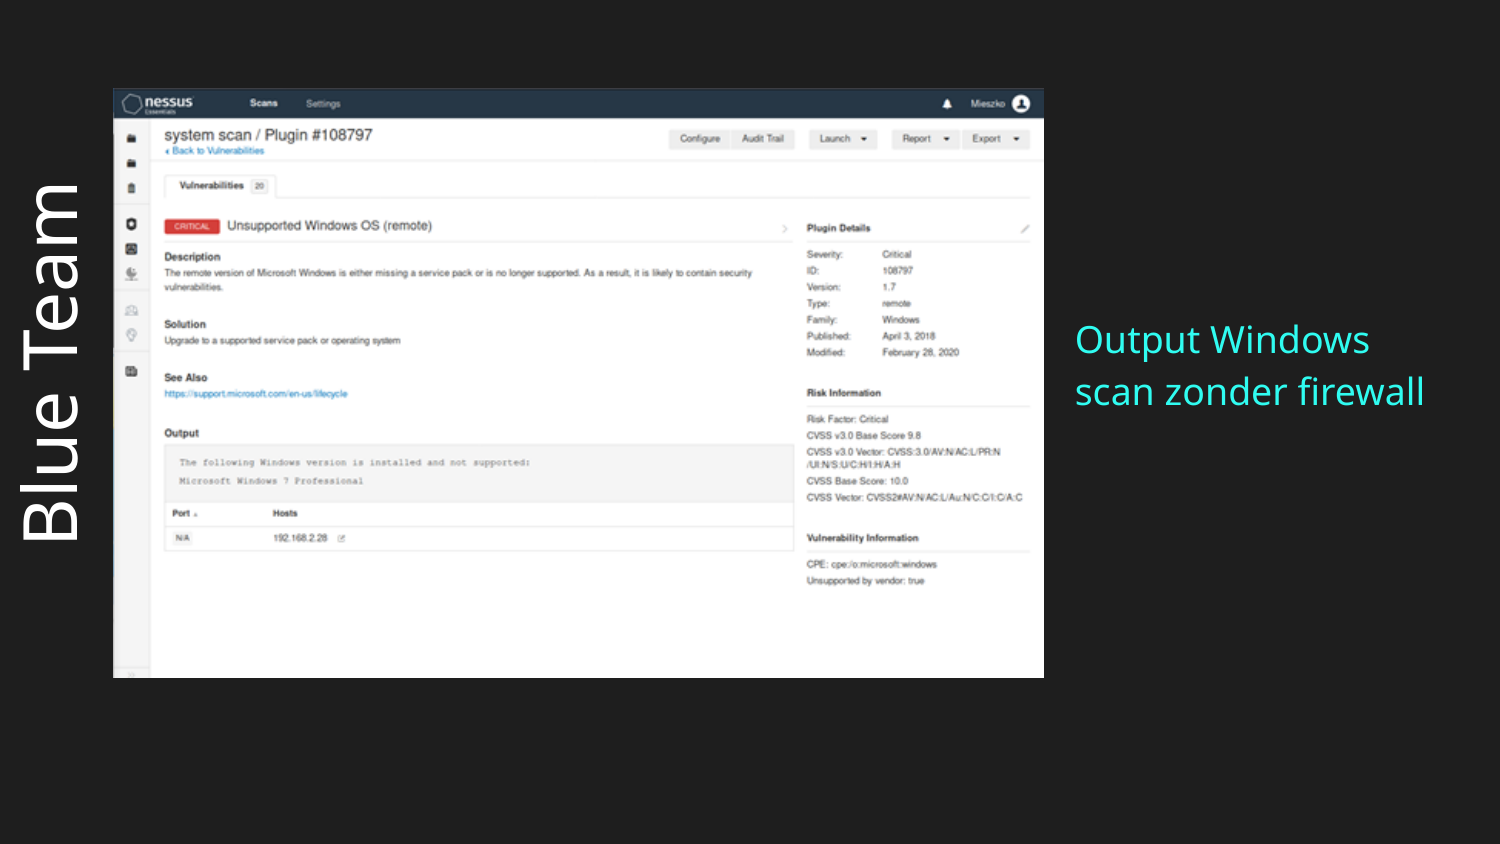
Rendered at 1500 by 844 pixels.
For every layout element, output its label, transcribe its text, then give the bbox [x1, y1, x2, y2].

title Blue Team [0, 165, 114, 844]
title Output Windows scan zonder firewall [1059, 294, 1462, 472]
picture [113, 88, 1044, 678]
